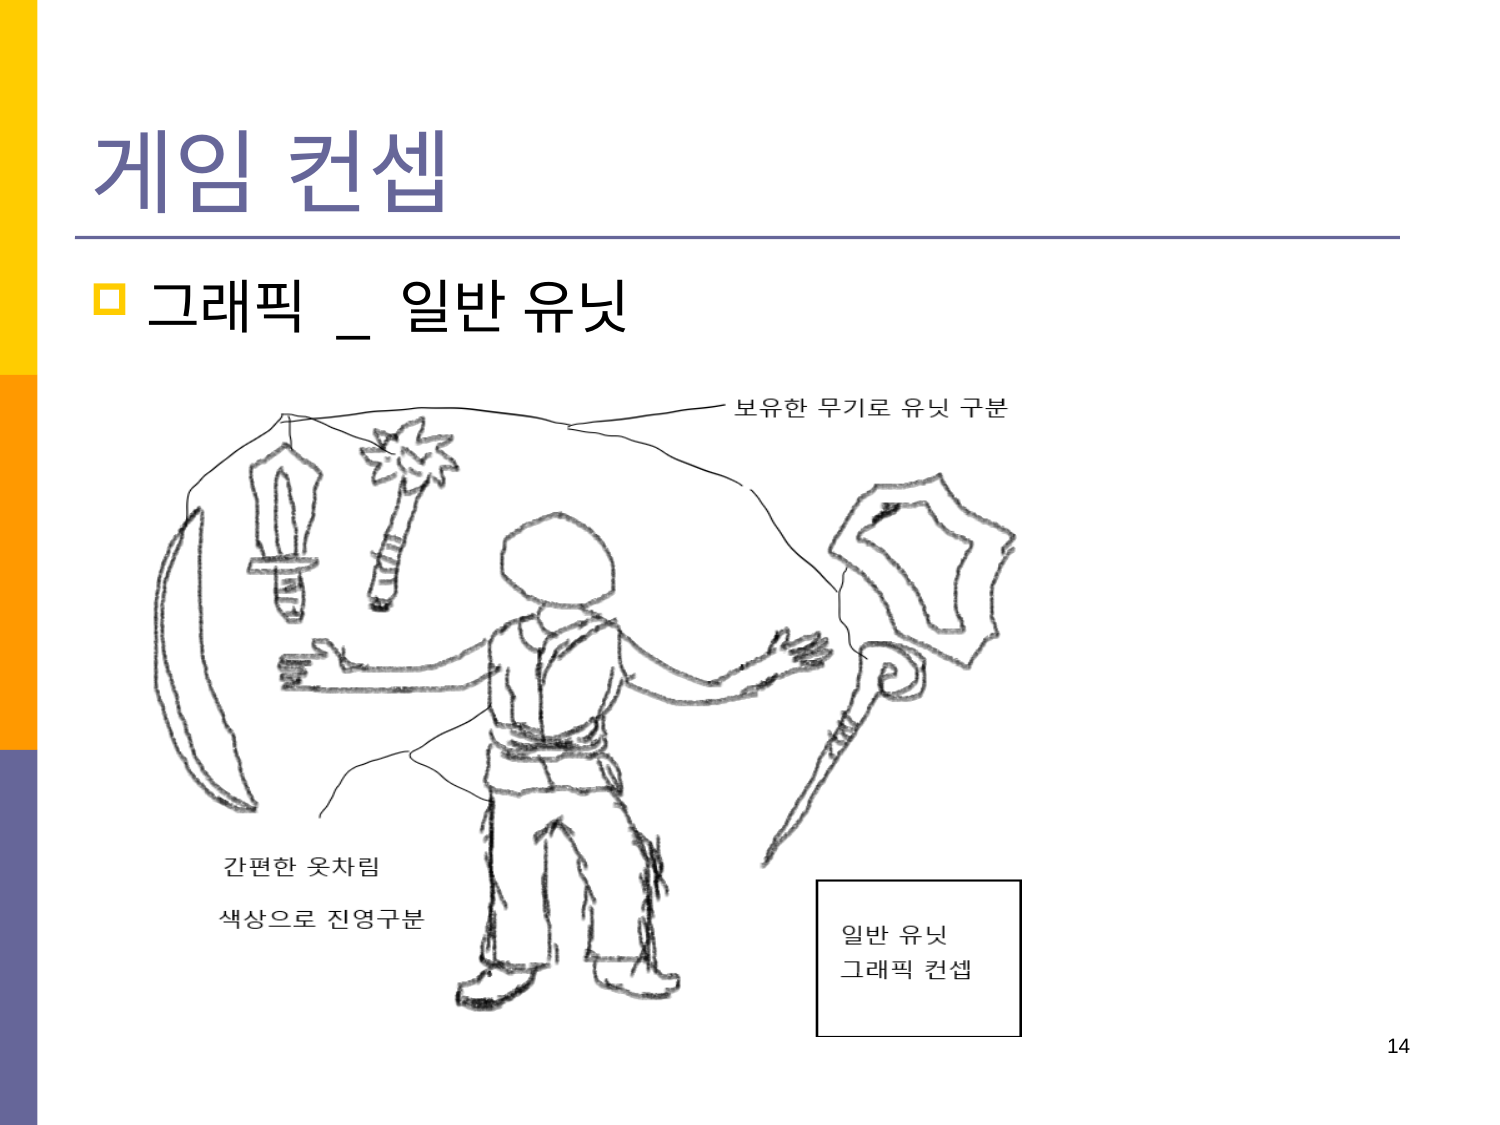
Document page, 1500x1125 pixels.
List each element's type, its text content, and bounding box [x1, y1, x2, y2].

picture [135, 343, 1022, 1038]
slide_number 14 [1074, 1025, 1425, 1100]
title 게임 컨셉 [75, 45, 1425, 233]
list 그래픽 _ 일반 유닛 [75, 262, 1425, 1006]
